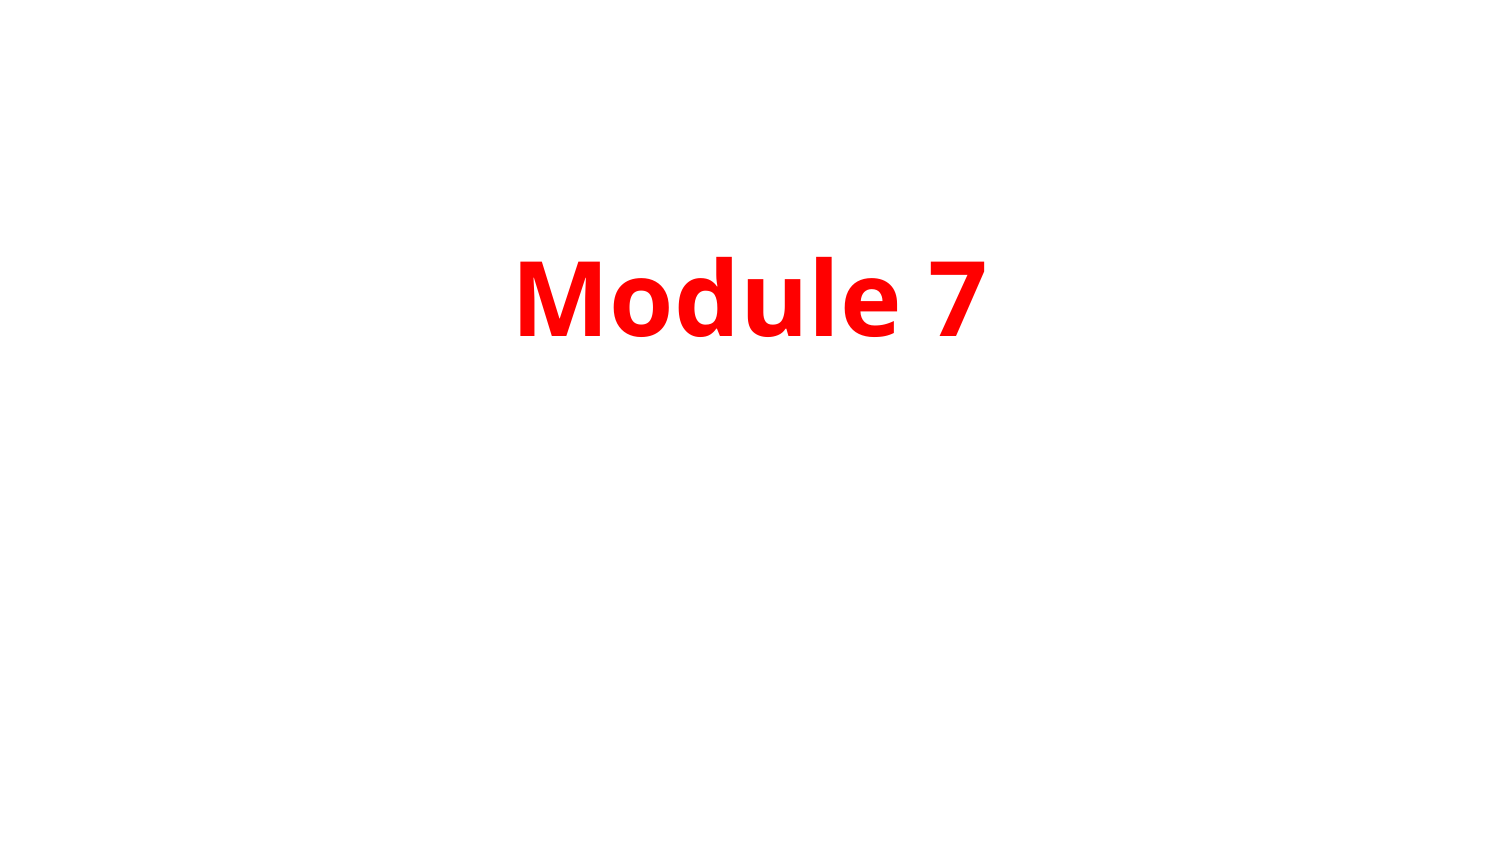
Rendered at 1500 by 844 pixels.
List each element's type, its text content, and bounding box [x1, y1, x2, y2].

text_box Module 7 [496, 224, 1004, 365]
